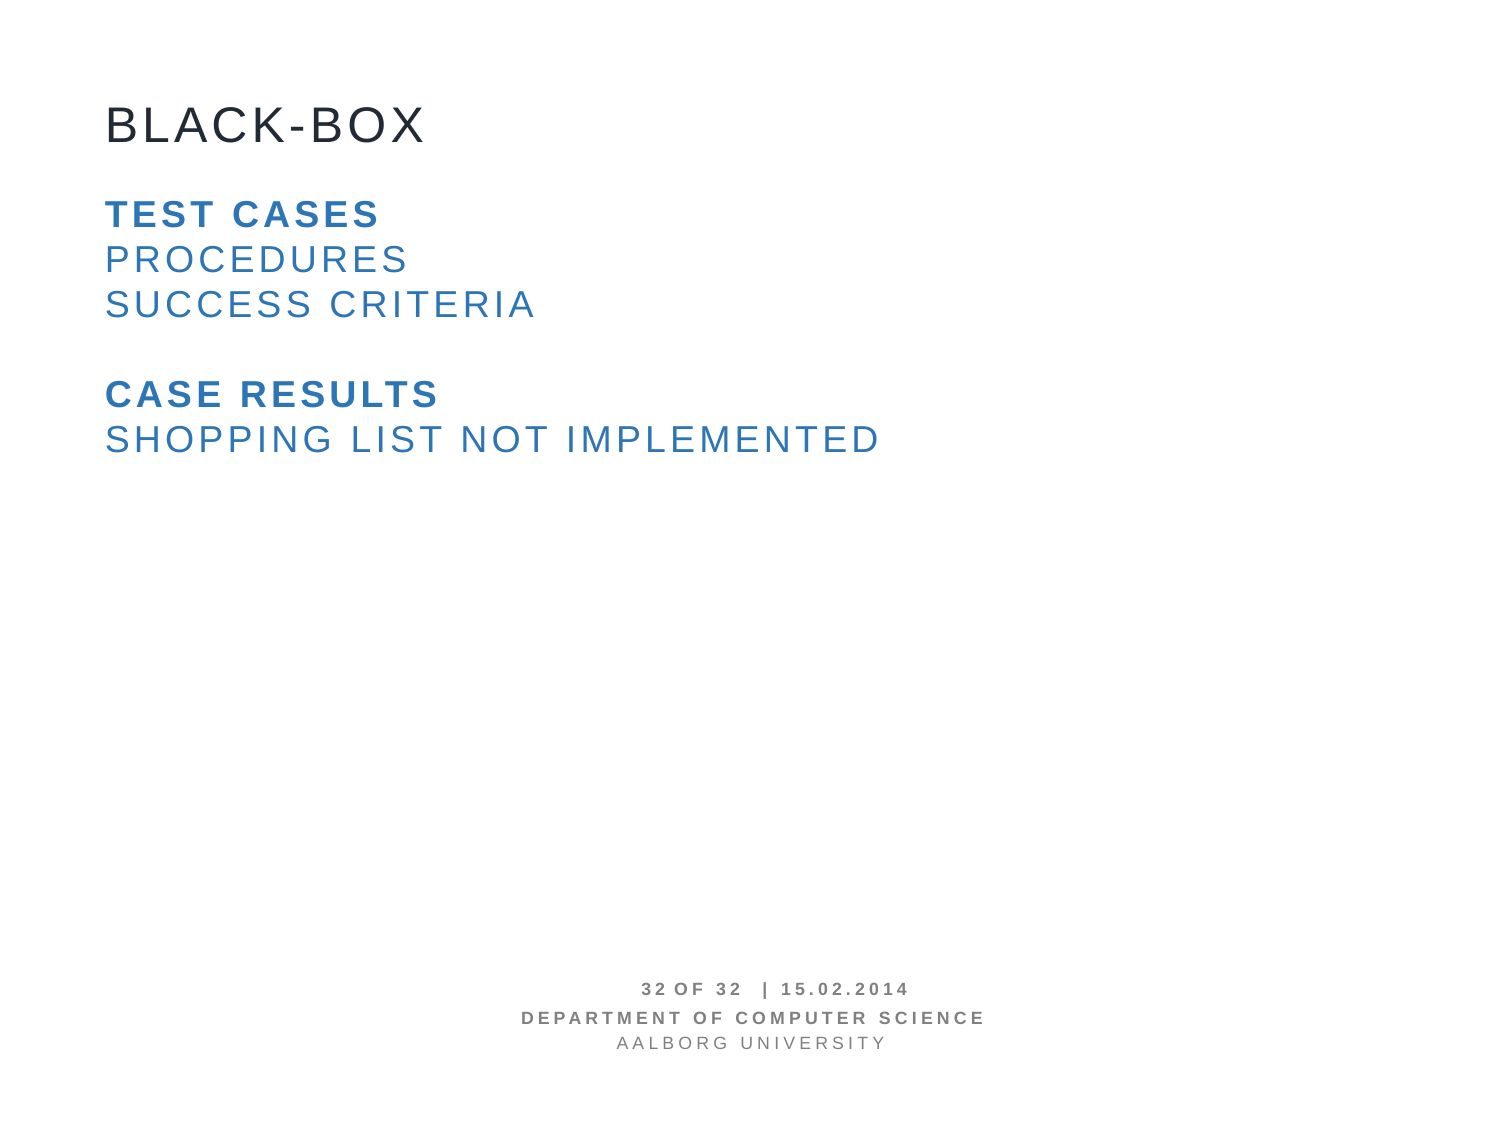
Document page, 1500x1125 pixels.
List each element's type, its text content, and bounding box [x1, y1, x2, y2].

text_box Department of computer science AALBORG UNIVERSITy [449, 1006, 1055, 1056]
text_box 32 OF 32 | 15.02.2014 [416, 976, 1130, 1000]
text_box Black-Box [102, 92, 1125, 153]
text_box Test Cases Procedures Success Criteria Case Results Shopping List not implemented [102, 189, 1106, 858]
